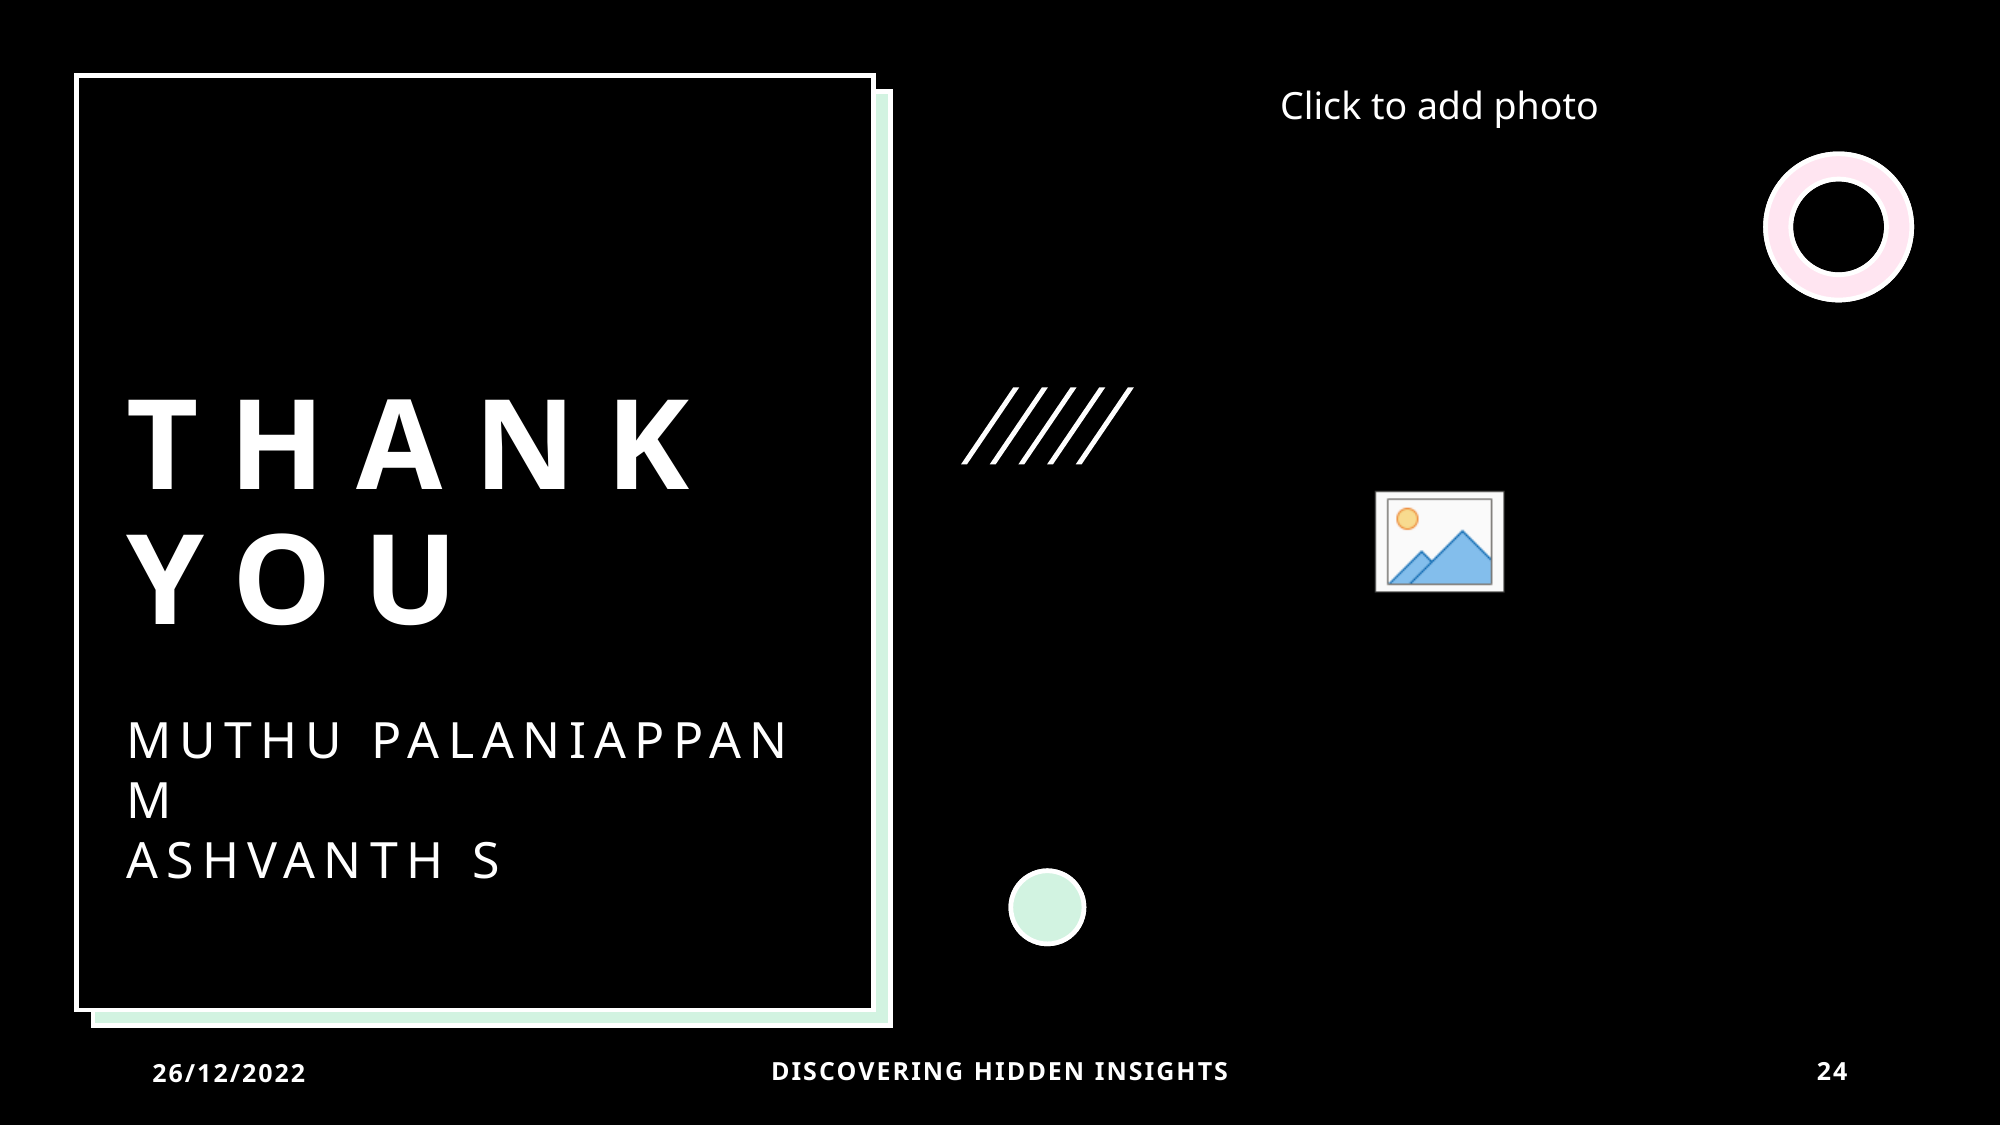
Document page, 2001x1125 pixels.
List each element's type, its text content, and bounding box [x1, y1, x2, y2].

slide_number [137, 1042, 588, 1103]
subtitle MUTHU PALANIAPPAN M ASHVANTH S [111, 701, 838, 958]
picture [1043, 74, 1837, 1009]
footer DISCOVERING HIDDEN INSIGHTS [662, 1042, 1338, 1103]
title THANK YOU [111, 132, 838, 660]
slide_number 24 [1412, 1042, 1863, 1103]
